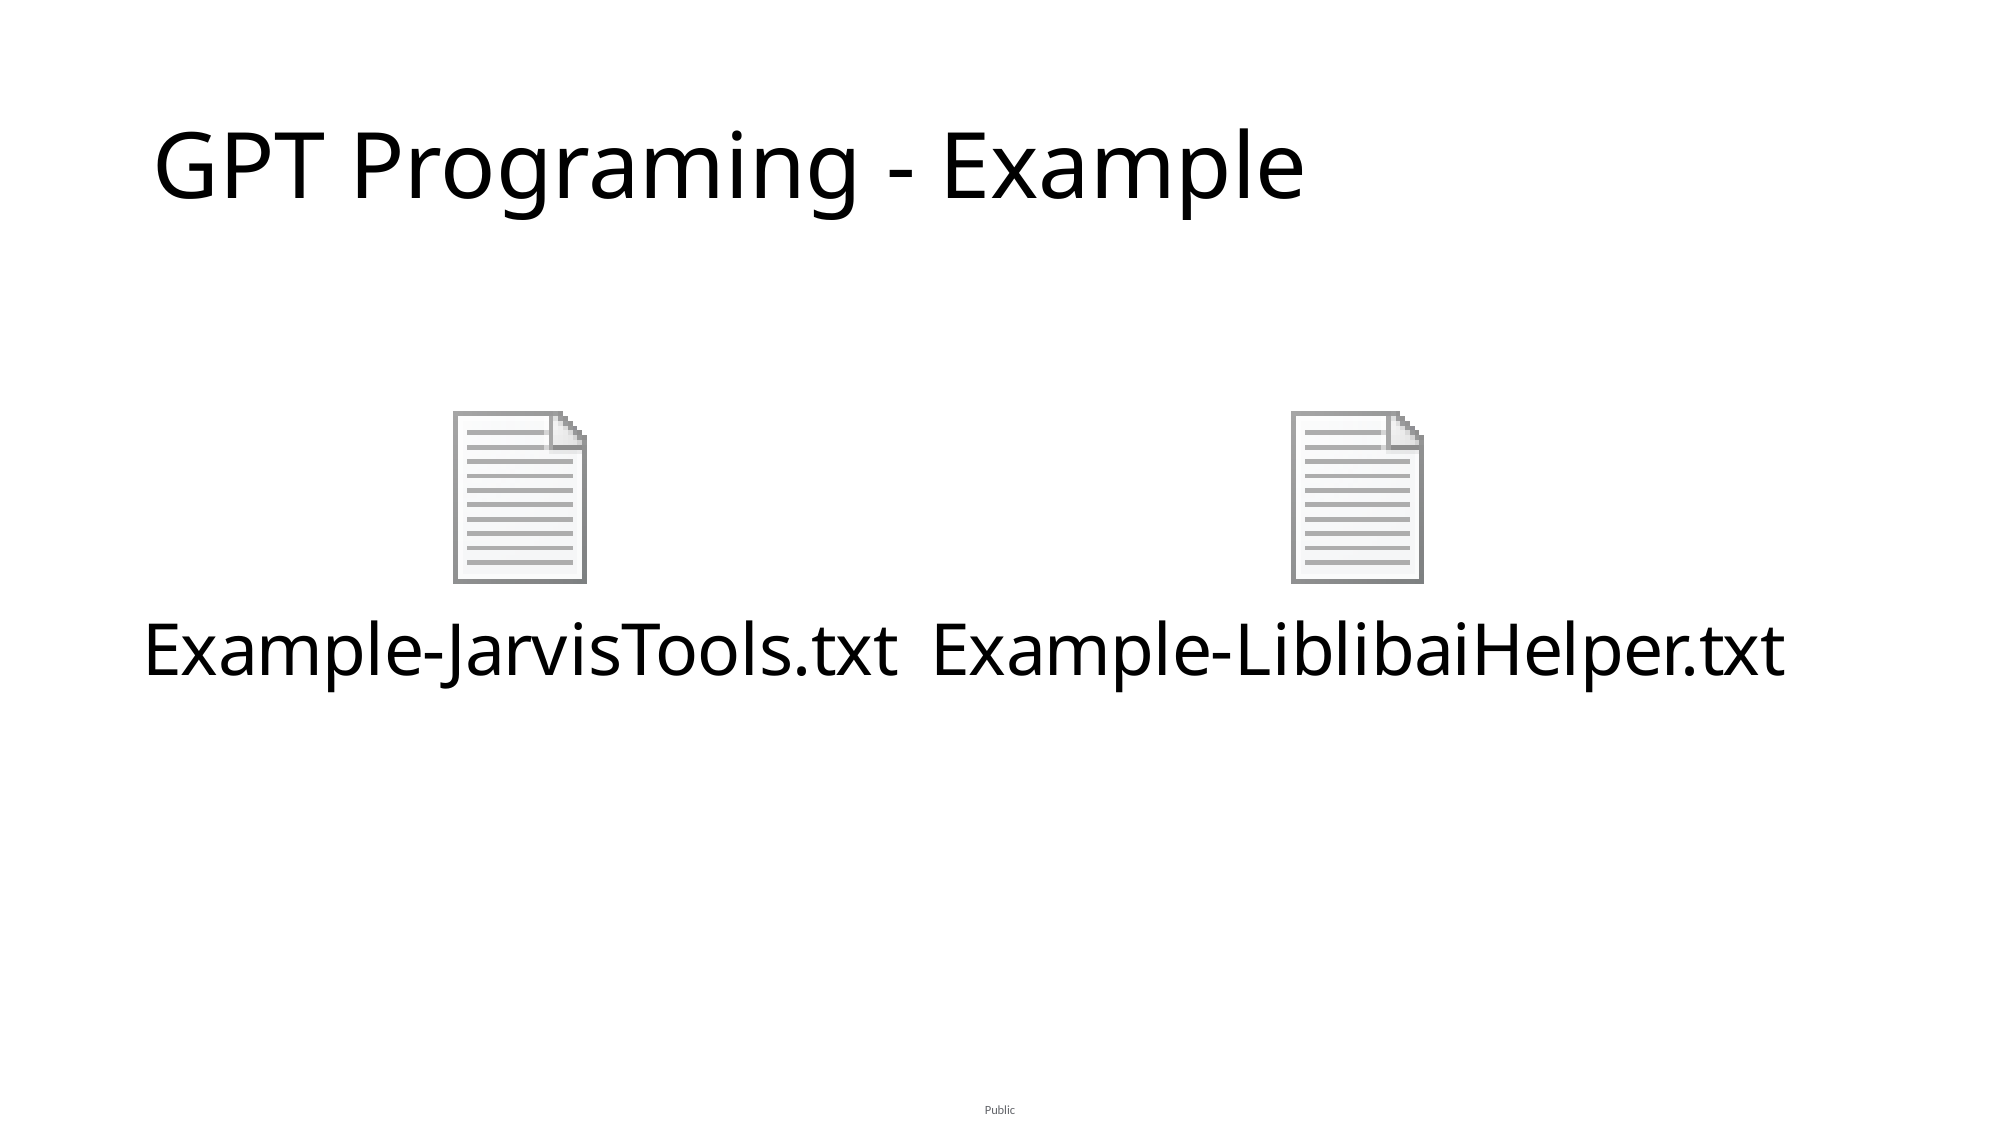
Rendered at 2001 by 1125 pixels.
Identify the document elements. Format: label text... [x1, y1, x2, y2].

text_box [830, 402, 1881, 723]
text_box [64, 402, 830, 723]
title GPT Programing - Example [137, 59, 1863, 278]
